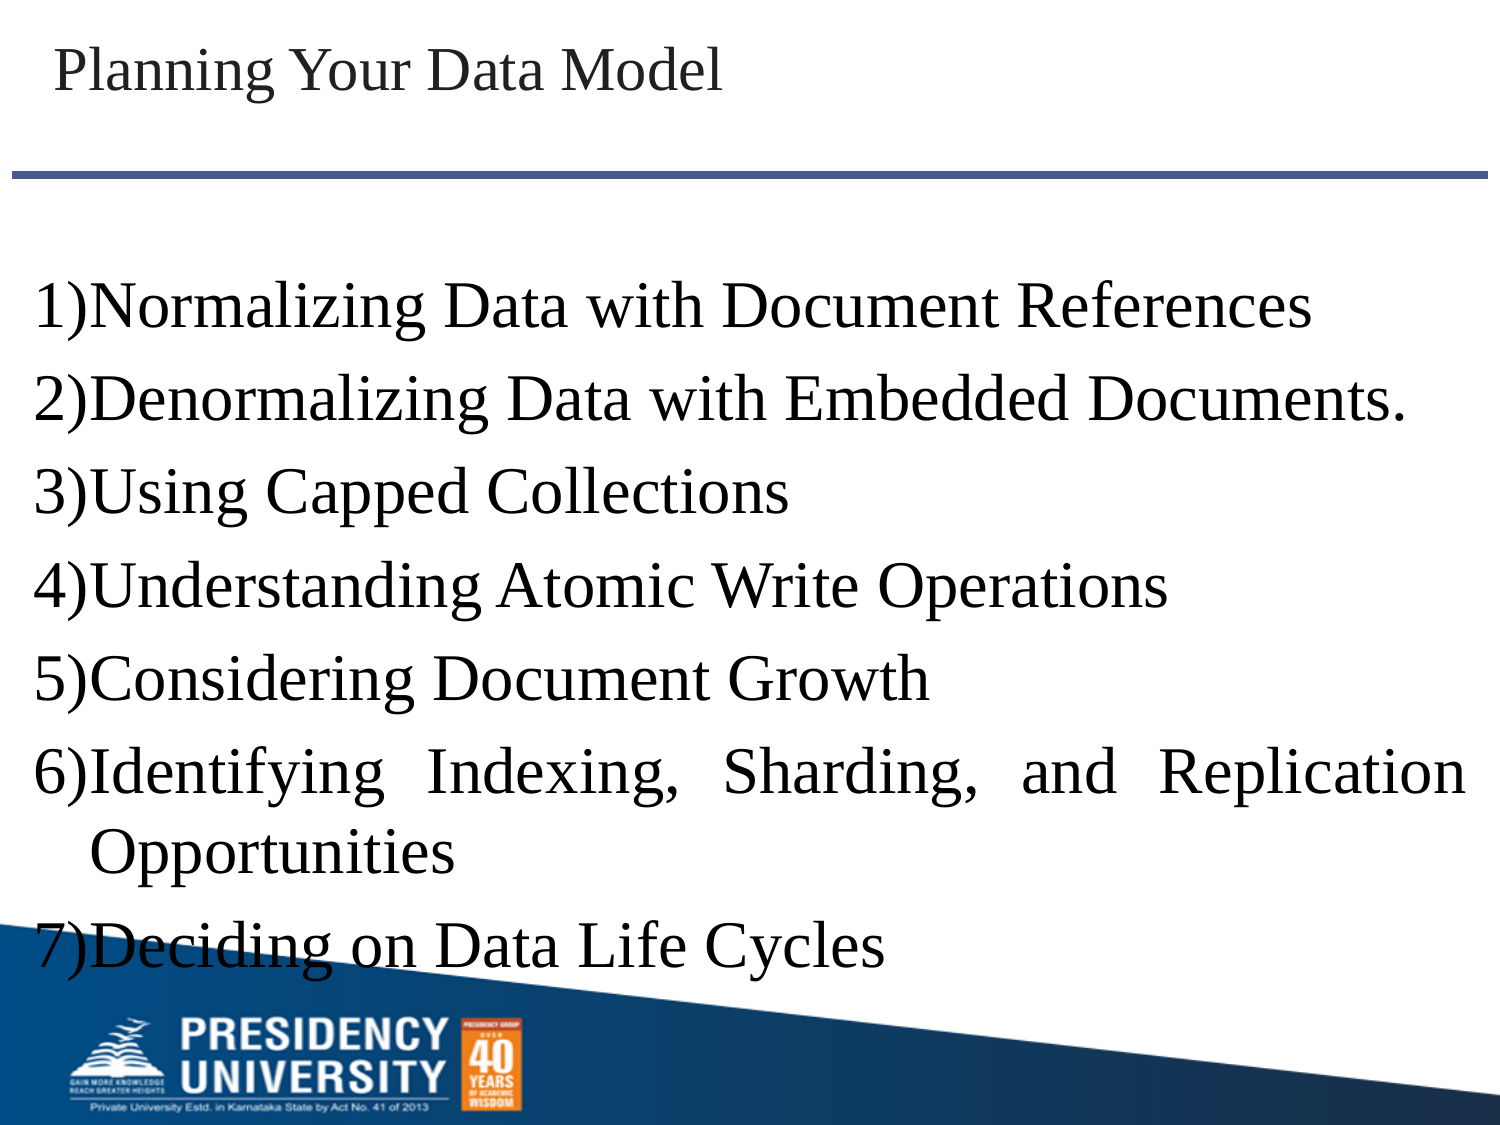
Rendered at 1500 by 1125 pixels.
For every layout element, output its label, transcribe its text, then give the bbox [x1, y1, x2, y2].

picture [0, 921, 1500, 1125]
list Normalizing Data with Document References Denormalizing Data with Embedded Documents. Using Capped Collections Understanding Atomic Write Operations Considering Document Growth Identifying Indexing, Sharding, and Replication Opportunities Deciding on Data Life Cycles [18, 253, 1485, 962]
title Planning Your Data Model [38, 62, 1464, 111]
